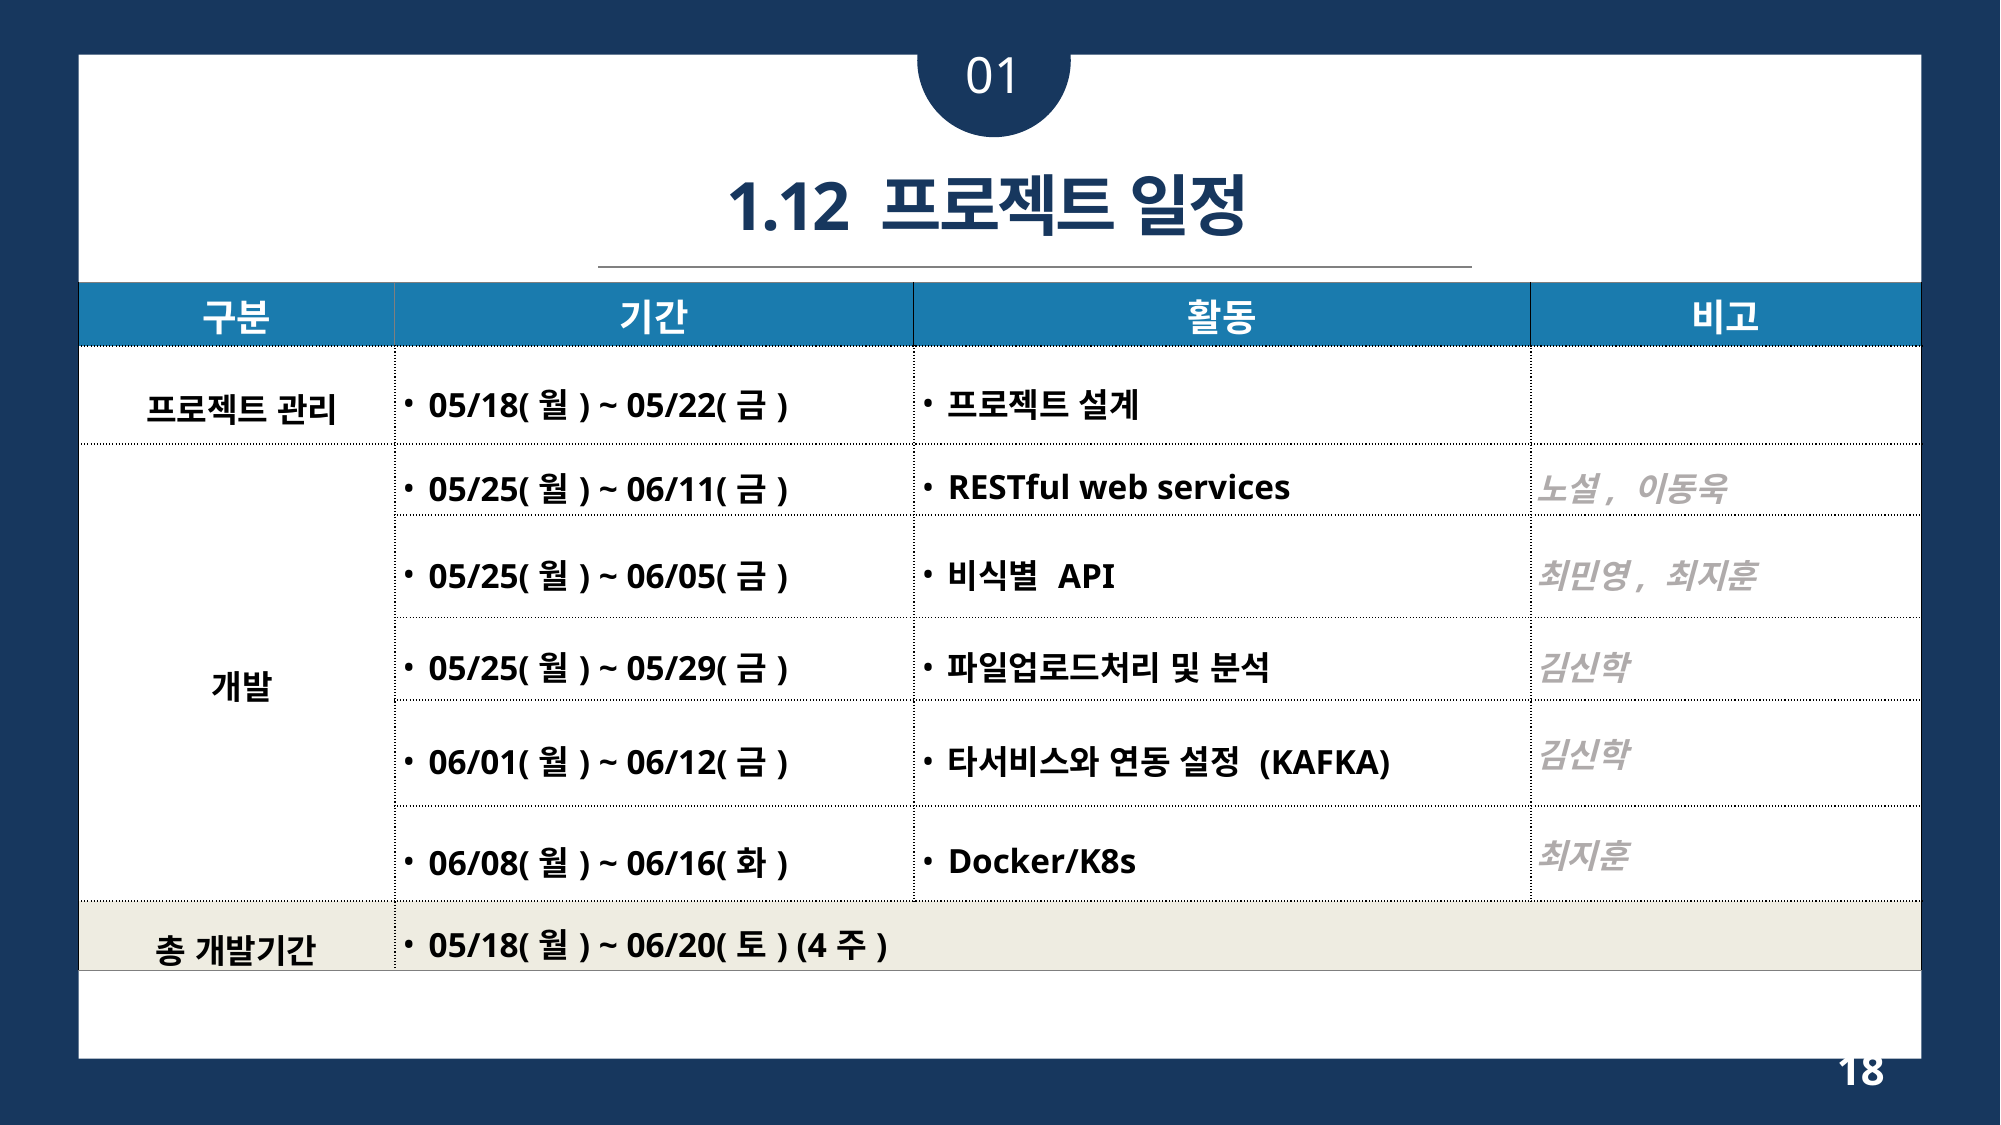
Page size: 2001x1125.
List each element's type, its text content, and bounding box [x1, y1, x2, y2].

slide_number 18 [1433, 1066, 1900, 1103]
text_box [78, 0, 1922, 1059]
